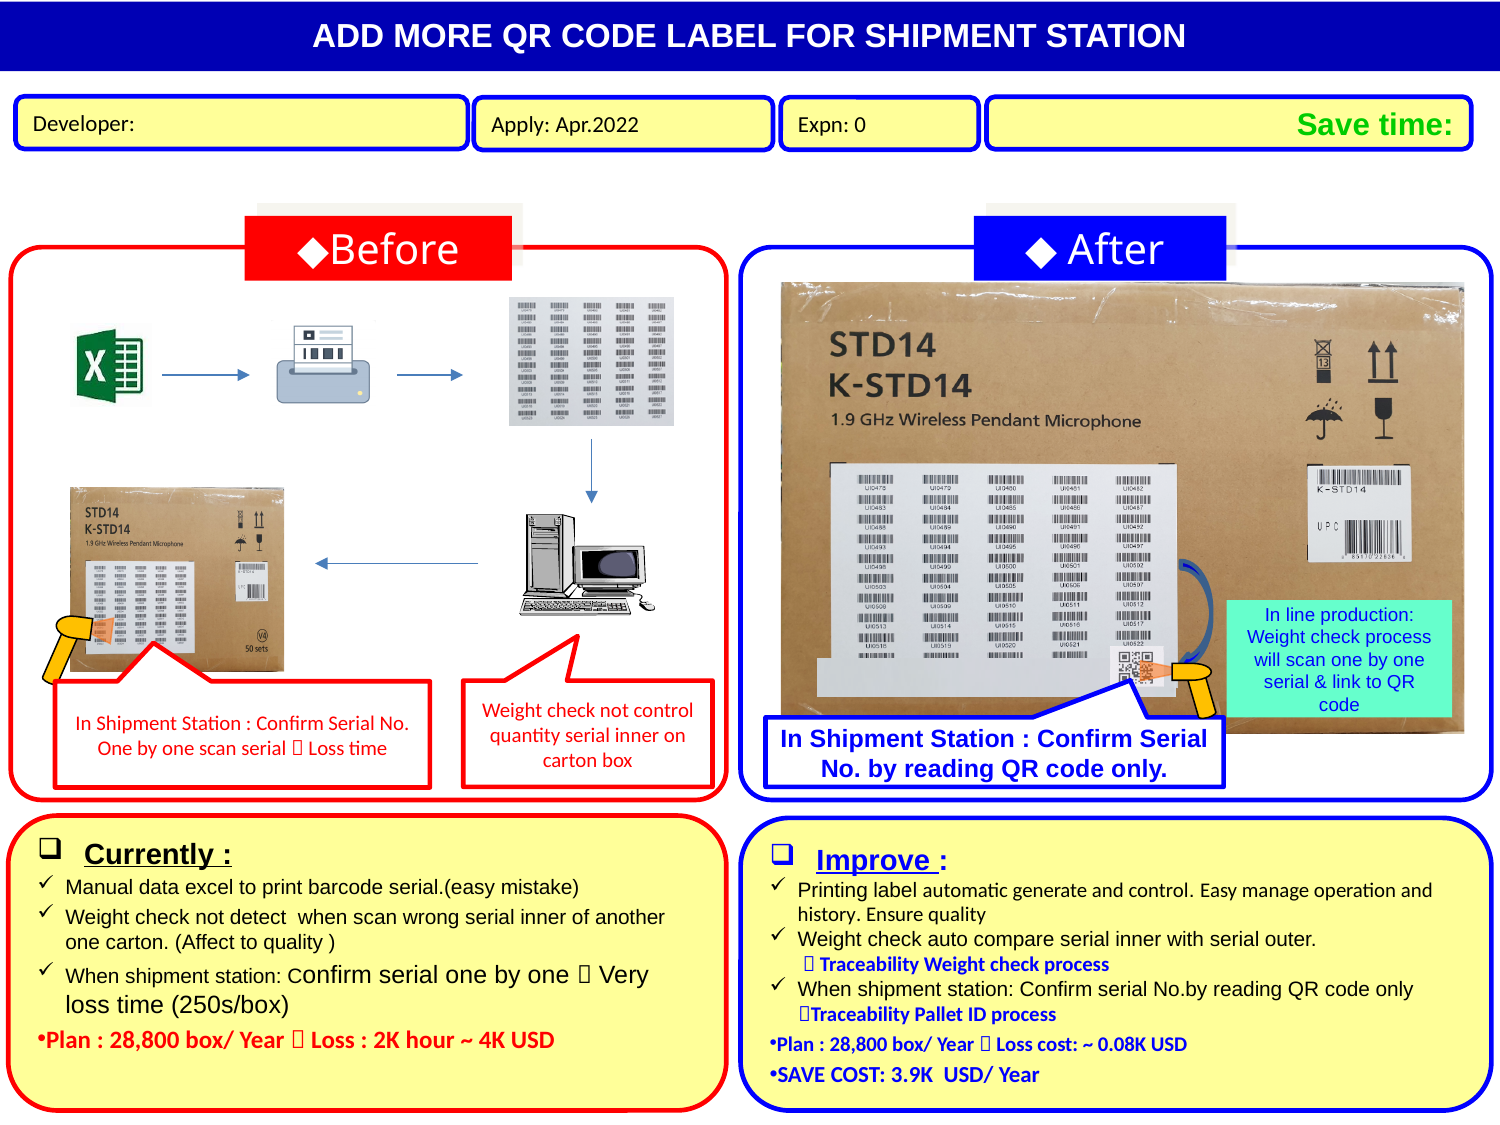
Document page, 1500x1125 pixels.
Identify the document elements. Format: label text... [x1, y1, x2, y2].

text_box ADD MORE QR CODE LABEL FOR SHIPMENT STATION [0, 1, 1500, 72]
text_box Weight check not control quantity serial inner on carton box [461, 634, 715, 789]
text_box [15, 95, 1472, 150]
picture [69, 487, 285, 672]
picture [780, 282, 1465, 734]
text_box Currently : Manual data excel to print barcode serial.(easy mistake) Weight check not detect when scan wrong serial inner of another one carton. (Affect to quality ) When shipment station: Confirm serial one by one  Very loss time (250s/box) Plan : 28,800 box/ Year  Loss : 2K hour ~ 4K USD [8, 815, 727, 1111]
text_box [1140, 660, 1212, 719]
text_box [52, 613, 110, 689]
text_box ◆ After [973, 215, 1227, 281]
picture [69, 323, 152, 407]
text_box Improve : Printing label automatic generate and control. Easy manage operation and history. Ensure quality Weight check auto compare serial inner with serial outer.  Traceability Weight check process When shipment station: Confirm serial No.by reading QR code only Traceability Pallet ID process Plan : 28,800 box/ Year  Loss cost: ~ 0.08K USD SAVE COST: 3.9K USD/ Year [740, 817, 1492, 1111]
text_box [740, 247, 1492, 800]
picture [270, 320, 376, 406]
text_box In Shipment Station : Confirm Serial No. by reading QR code only. [763, 715, 1226, 789]
text_box ◆Before [244, 215, 512, 281]
text_box In Shipment Station : Confirm Serial No. One by one scan serial  Loss time [52, 679, 432, 790]
text_box [10, 247, 727, 800]
picture [519, 513, 657, 617]
picture [509, 296, 674, 427]
